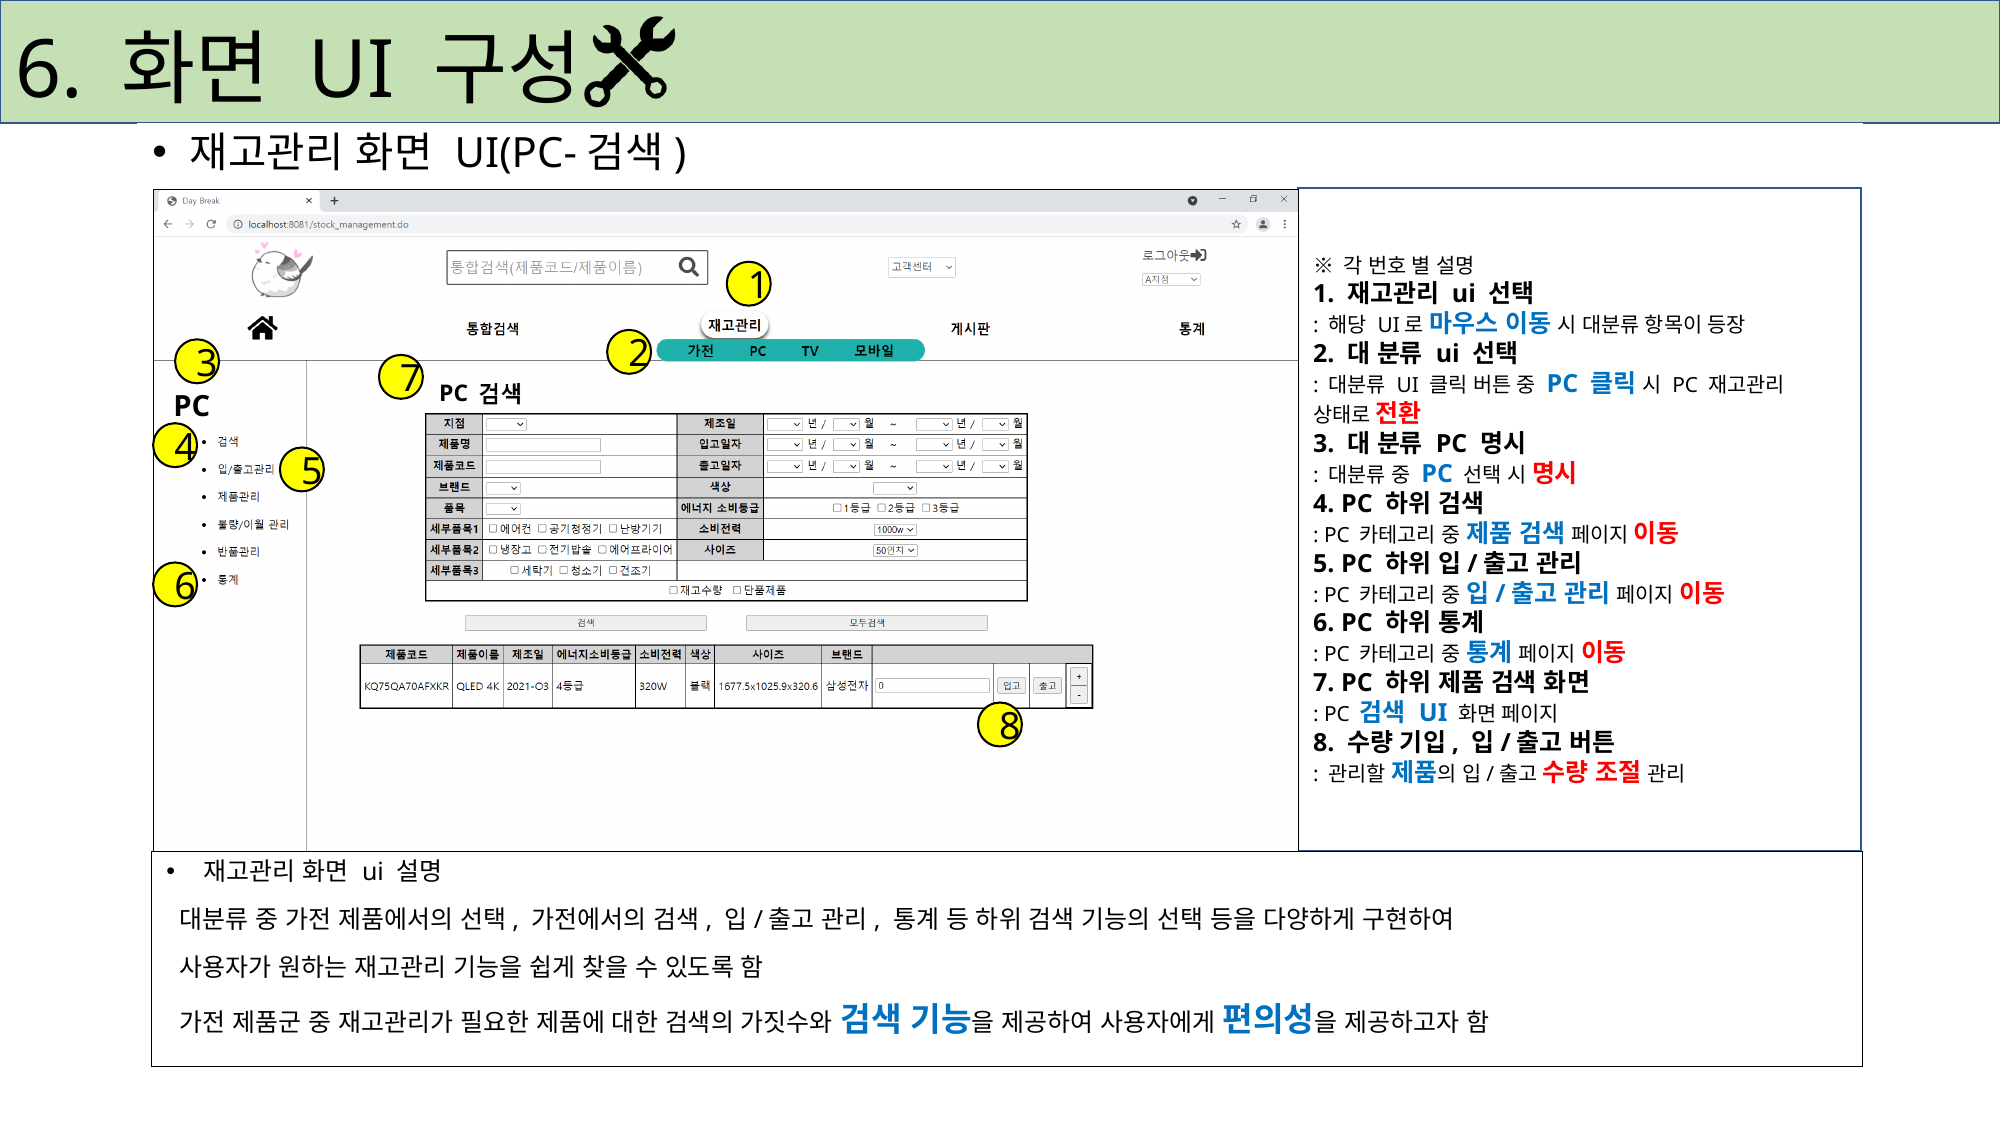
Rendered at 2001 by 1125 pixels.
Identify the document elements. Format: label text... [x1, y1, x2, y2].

title 6. 화면 UI 구성 [0, 19, 1725, 123]
list 재고관리 화면 UI(PC-검색) [137, 123, 1863, 187]
text_box ※ 각 번호 별 설명 1. 재고관리 ui 선택 : 해당 UI로 마우스 이동 시 대분류 항목이 등장 2. 대 분류 ui 선택 : 대분류 UI 클릭 버튼 중 PC 클릭 시 PC 재고관리 상태로 전환 3. 대 분류 PC 명시 : 대분류 중 PC 선택 시 명시 4. PC 하위 검색 : PC 카테고리 중 제품 검색 페이지 이동 5. PC 하위 입/출고 관리 : PC 카테고리 중 입/출고 관리 페이지 이동 6. PC 하위 통계 : PC 카테고리 중 통계 페이지 이동 7. PC 하위 제품 검색 화면 : PC 검색 UI 화면 페이지 8. 수량 기입, 입/출고 버튼 : 관리할 제품의 입/출고 수량 조절 관리 [1297, 187, 1862, 851]
text_box [0, 0, 2000, 124]
text_box 재고관리 화면 ui 설명 대분류 중 가전 제품에서의 선택, 가전에서의 검색, 입/출고 관리, 통계 등 하위 검색 기능의 선택 등을 다양하게 구현하여 사용자가 원하는 재고관리 기능을 쉽게 찾을 수 있도록 함 가전 제품군 중 재고관리가 필요한 제품에 대한 검색의 가짓수와 검색 기능을 제공하여 사용자에게 편의성을 제공하고자 함 [151, 851, 1863, 1067]
picture [152, 189, 1299, 852]
picture [574, 7, 684, 116]
